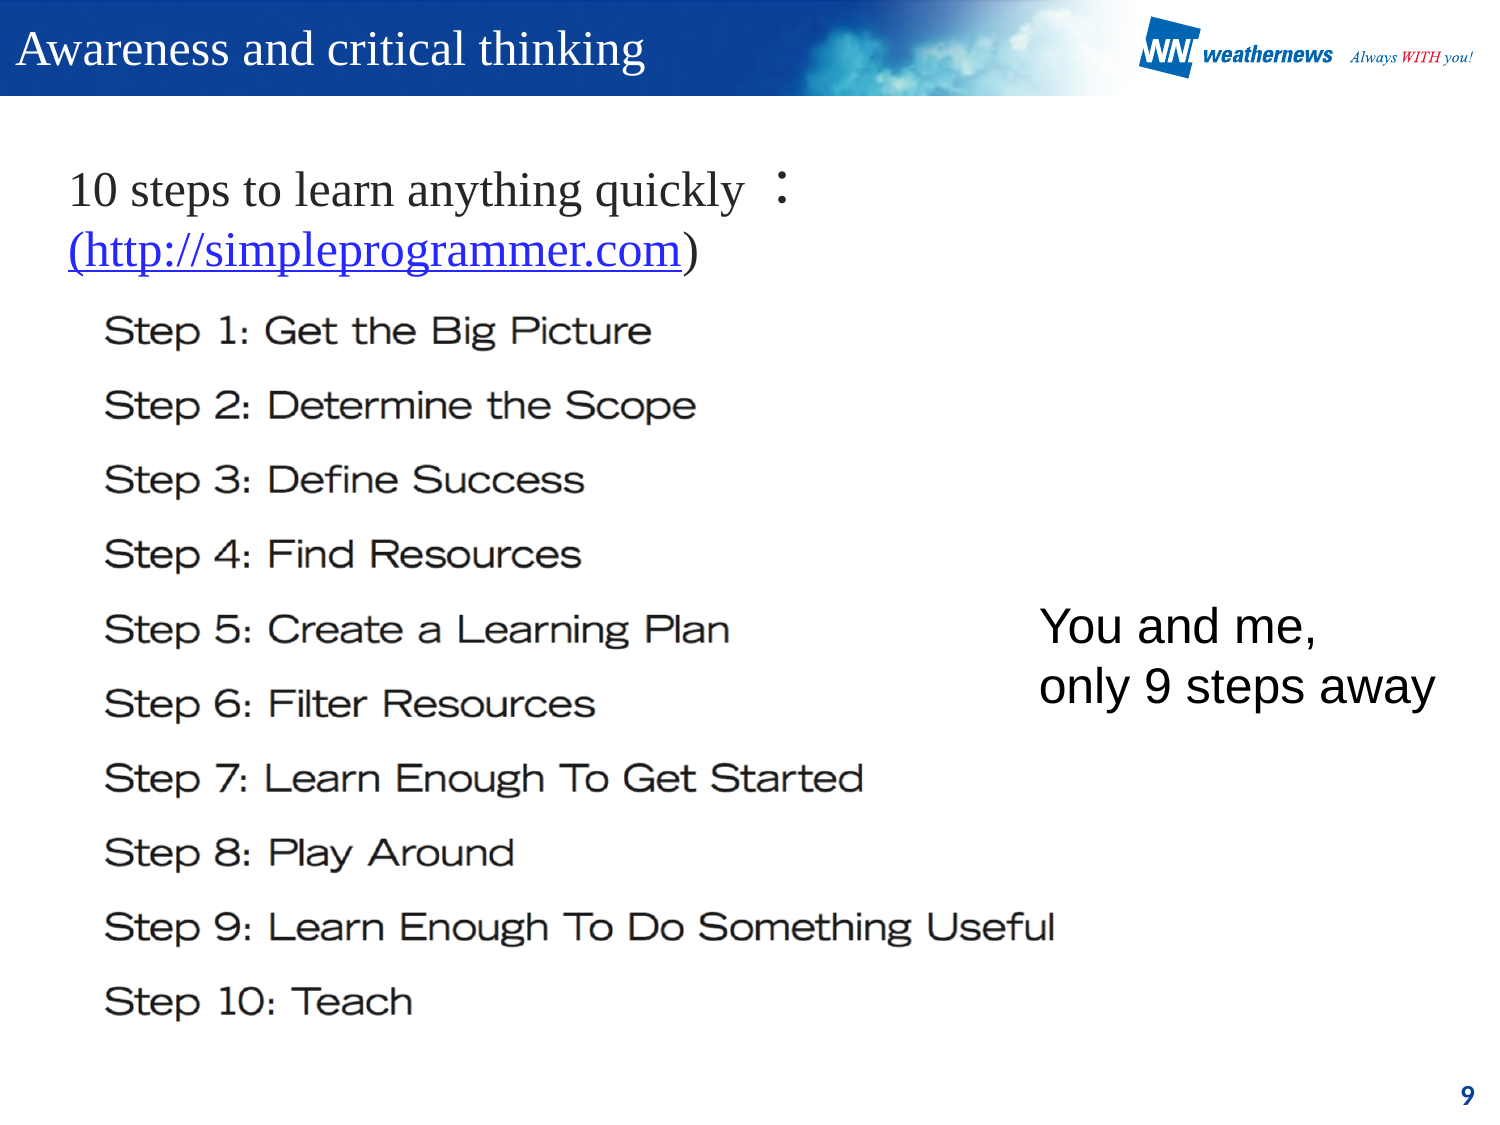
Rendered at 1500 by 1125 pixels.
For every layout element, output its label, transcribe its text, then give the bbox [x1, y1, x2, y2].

picture [100, 314, 1070, 1035]
list 10 steps to learn anything quickly：(http://simpleprogrammer.com) [52, 148, 1438, 244]
text_box You and me, only 9 steps away [1073, 586, 1451, 721]
slide_number 9 [1139, 1058, 1490, 1119]
title Awareness and critical thinking [0, 0, 1093, 91]
picture [0, 0, 1164, 96]
